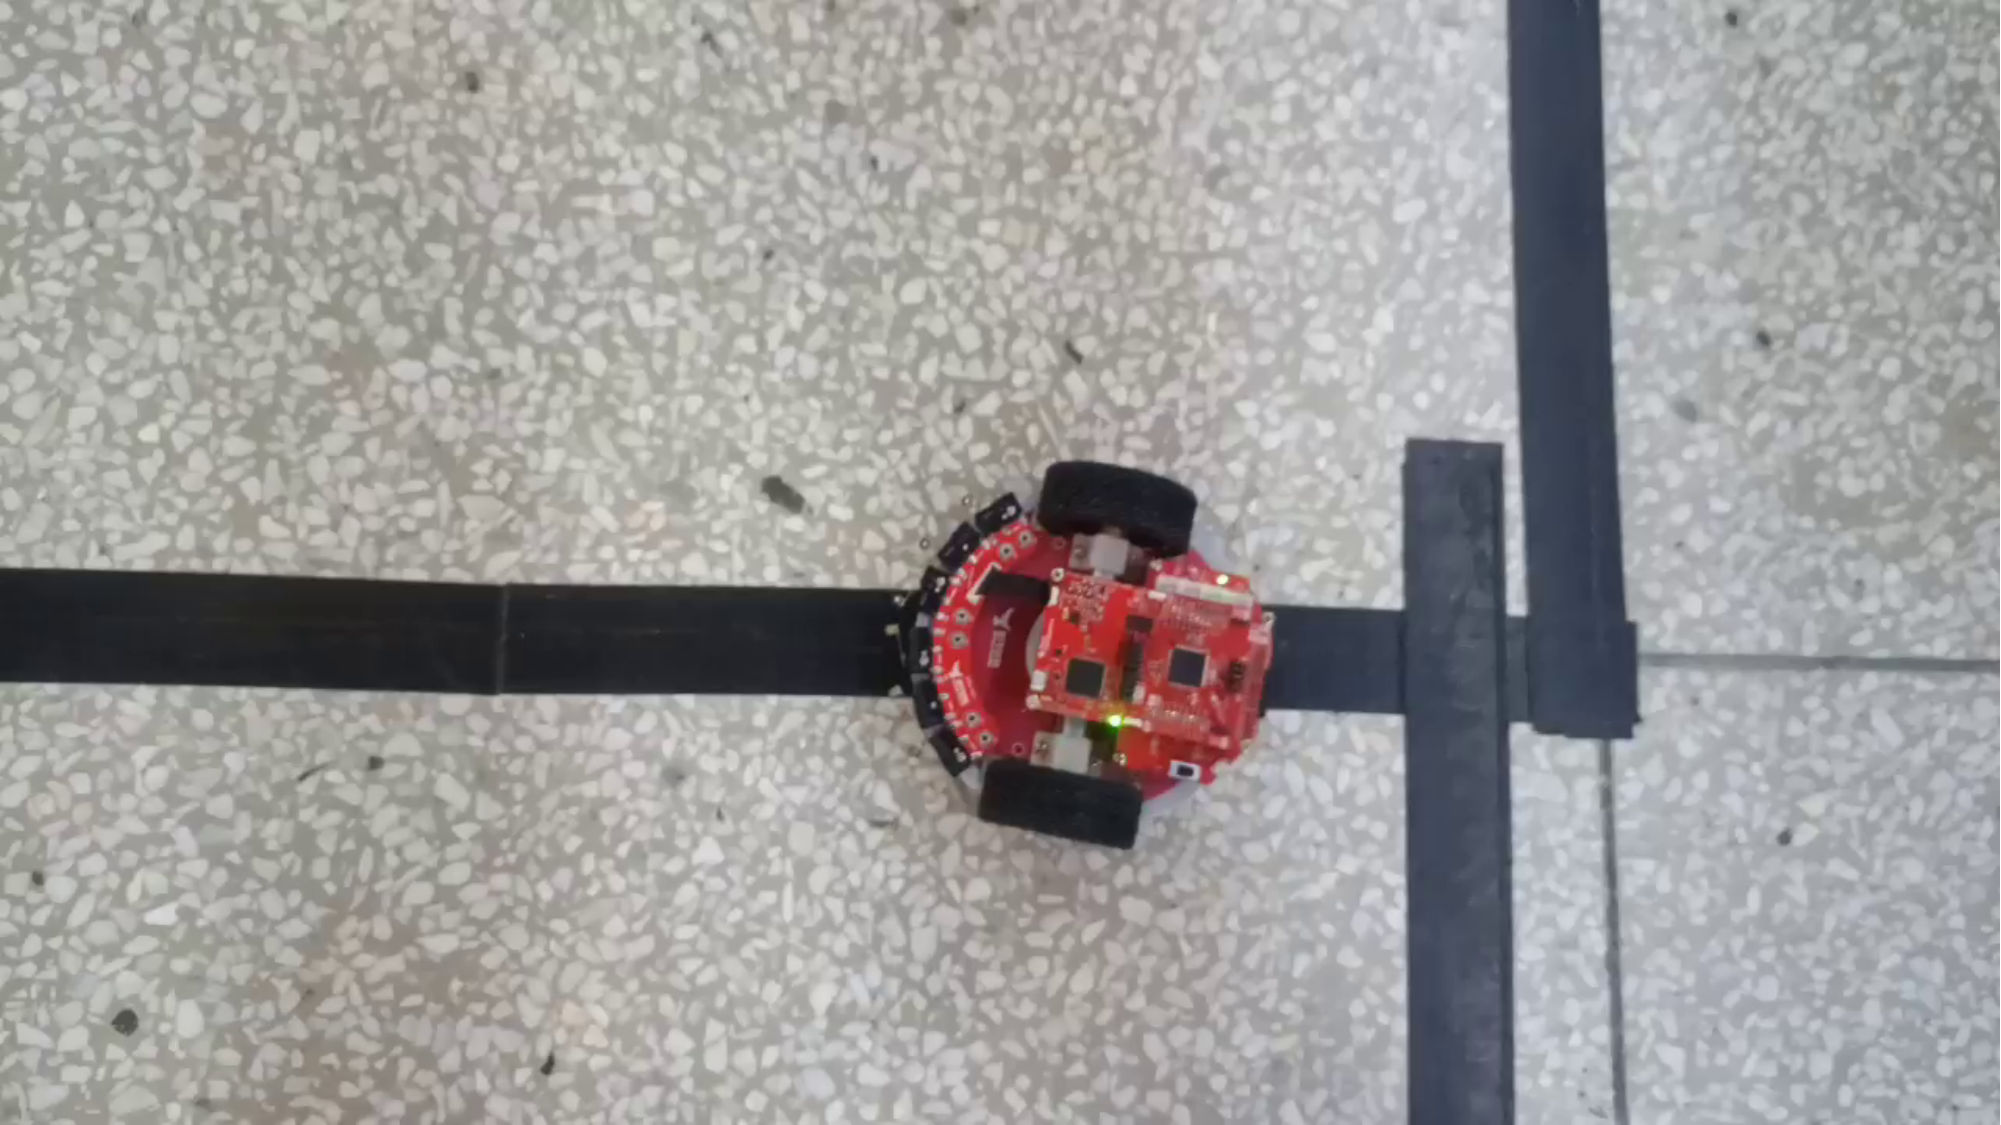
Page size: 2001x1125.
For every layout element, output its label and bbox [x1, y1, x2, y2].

list [0, 0, 2000, 1125]
